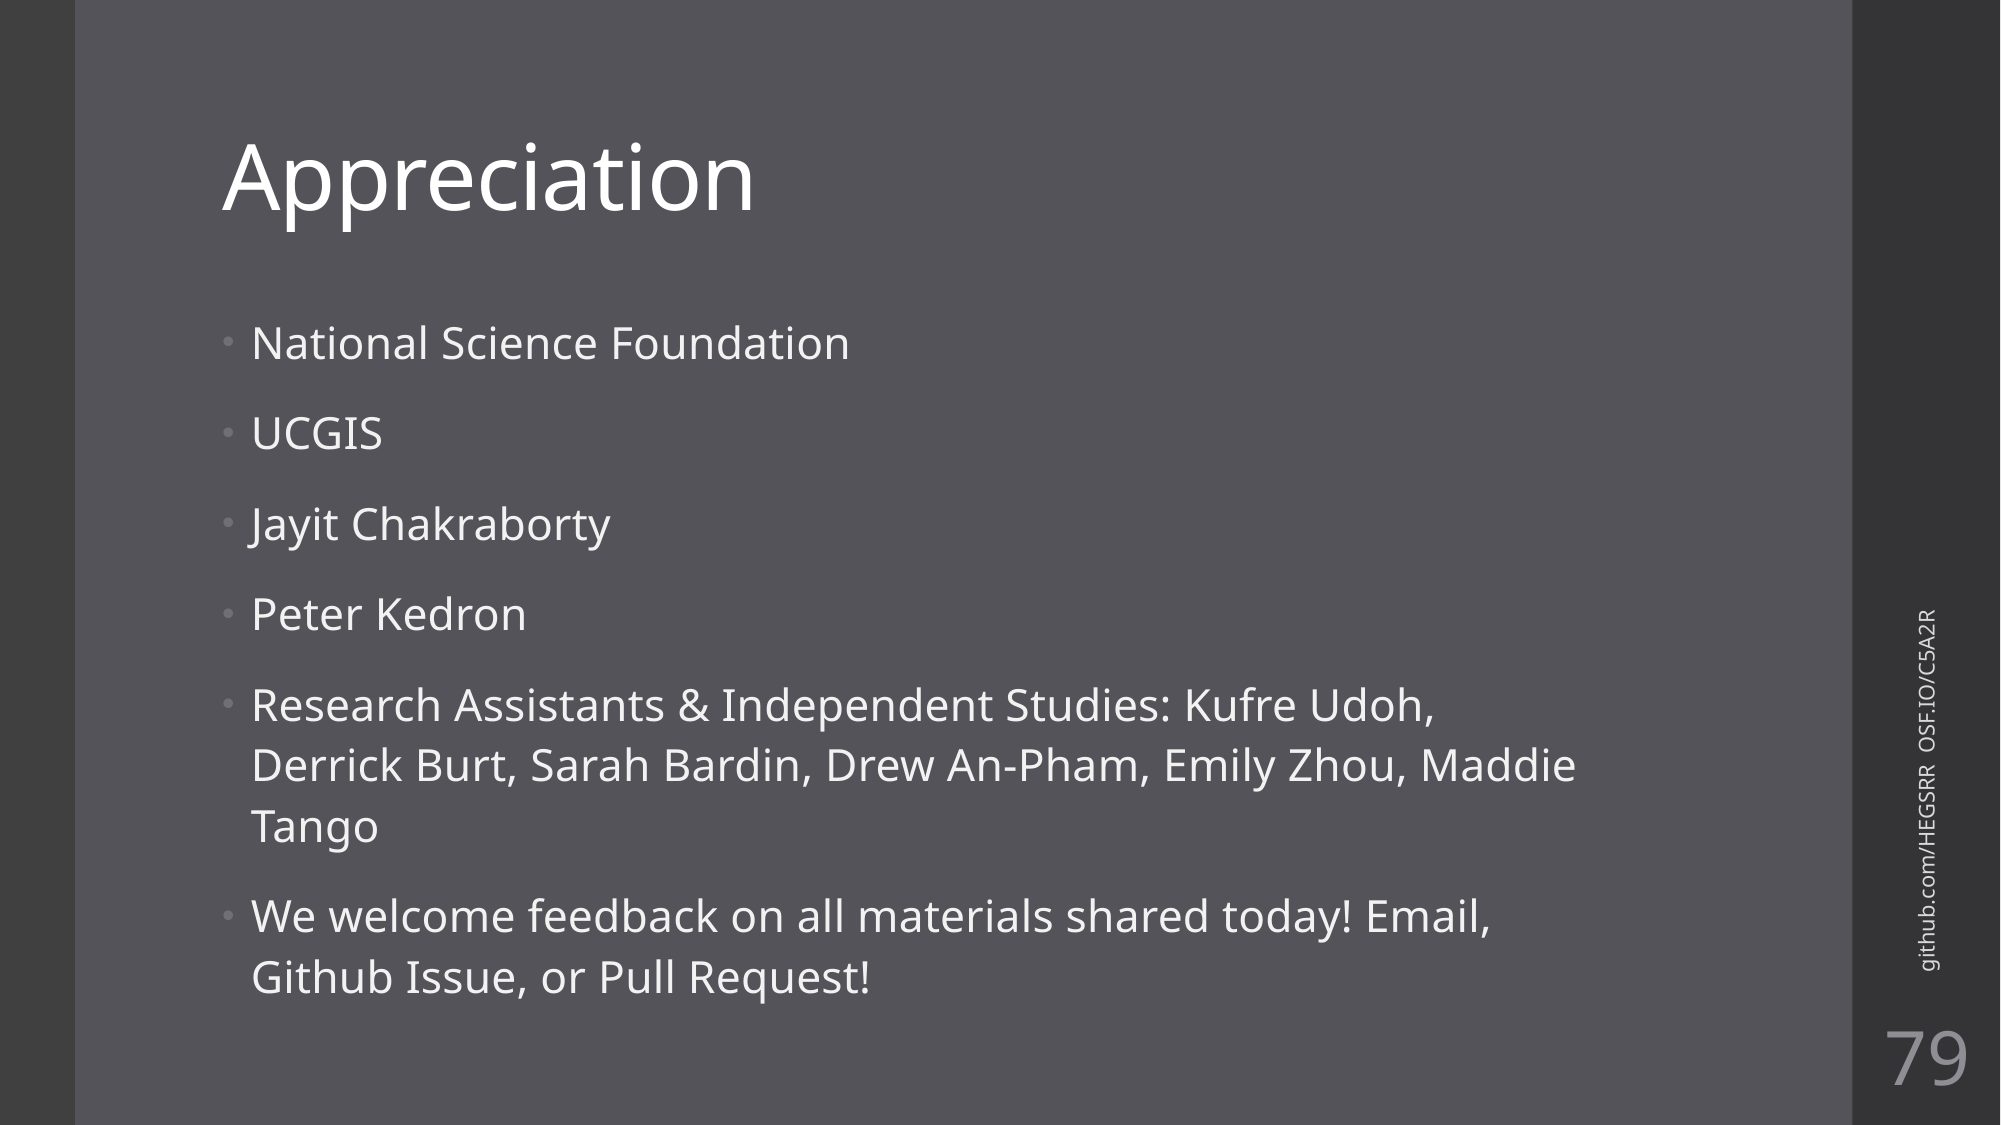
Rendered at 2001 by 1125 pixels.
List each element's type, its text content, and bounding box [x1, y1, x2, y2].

list National Science Foundation UCGIS Jayit Chakraborty Peter Kedron Research Assistants & Independent Studies: Kufre Udoh, Derrick Burt, Sarah Bardin, Drew An-Pham, Emily Zhou, Maddie Tango We welcome feedback on all materials shared today! Email, Github Issue, or Pull Request! [206, 299, 1617, 1014]
title Appreciation [206, 60, 1797, 278]
footer github.com/HEGSRR OSF.IO/C5A2R [1897, 400, 1958, 988]
slide_number 79 [1852, 1012, 2000, 1110]
